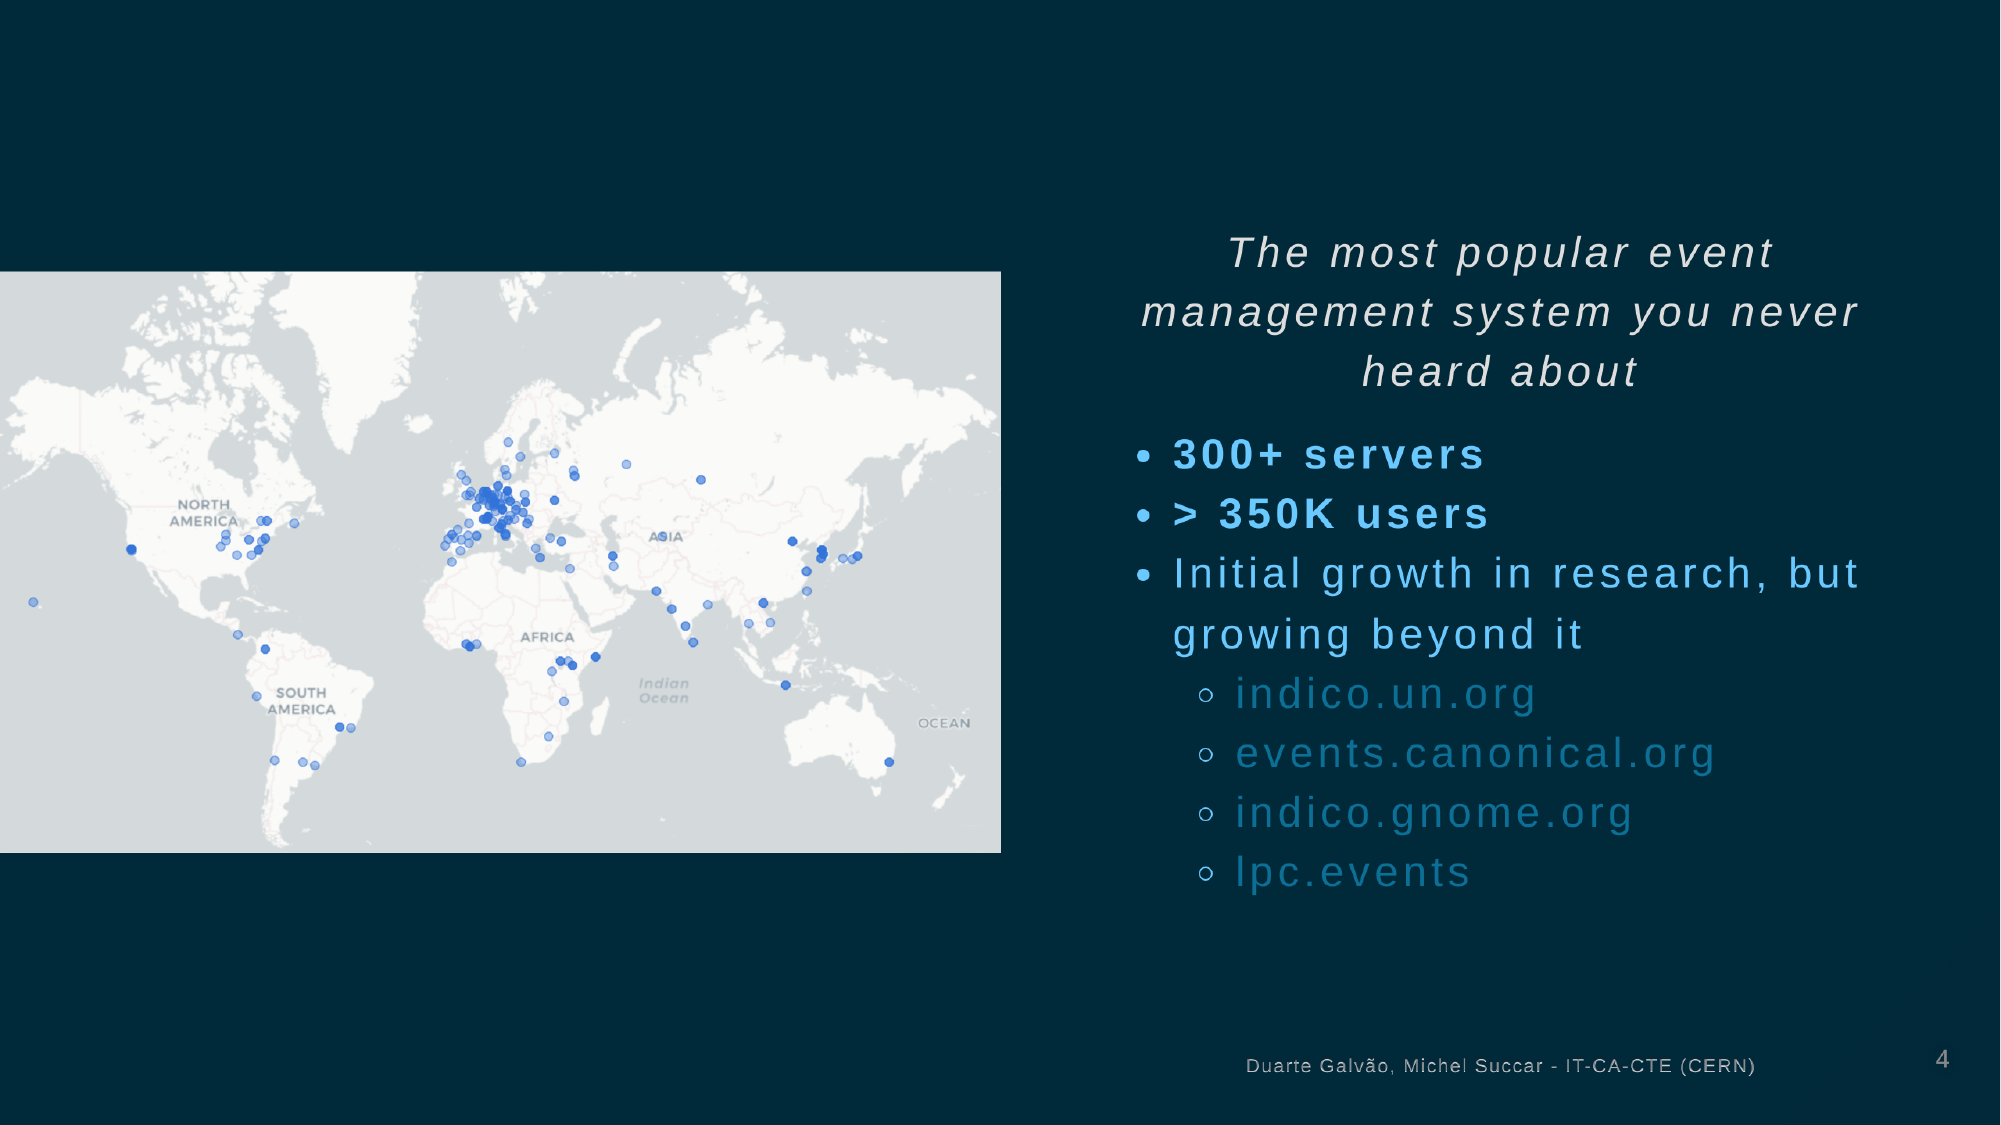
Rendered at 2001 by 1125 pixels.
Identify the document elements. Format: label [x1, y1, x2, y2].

picture [1540, 355, 1560, 386]
picture [1456, 626, 1475, 648]
picture [1233, 560, 1243, 587]
picture [1138, 570, 1149, 580]
picture [1680, 245, 1699, 266]
picture [1514, 245, 1524, 275]
picture [1686, 565, 1695, 587]
picture [1442, 446, 1454, 468]
picture [1203, 440, 1223, 468]
picture [1572, 236, 1580, 266]
picture [1335, 446, 1353, 468]
picture [1844, 304, 1857, 325]
picture [1603, 565, 1619, 587]
picture [1433, 560, 1443, 587]
picture [1690, 1058, 1699, 1063]
picture [1412, 446, 1431, 468]
picture [1354, 565, 1363, 587]
picture [1307, 499, 1331, 527]
picture [1762, 240, 1772, 267]
picture [1337, 1061, 1345, 1072]
picture [1615, 245, 1623, 266]
picture [1733, 245, 1741, 266]
picture [1690, 1068, 1700, 1072]
picture [1832, 566, 1837, 587]
picture [1452, 557, 1469, 587]
picture [1525, 1061, 1532, 1072]
picture [1175, 627, 1193, 657]
picture [1647, 1058, 1656, 1071]
picture [1545, 245, 1554, 267]
picture [1239, 304, 1259, 326]
picture [1556, 245, 1564, 266]
picture [1250, 499, 1269, 528]
picture [0, 272, 1000, 852]
picture [1512, 363, 1532, 386]
picture [1744, 244, 1752, 266]
picture [1324, 565, 1335, 587]
picture [1232, 440, 1251, 468]
picture [1522, 244, 1535, 267]
picture [1420, 363, 1440, 386]
picture [1372, 244, 1392, 267]
picture [1586, 244, 1607, 267]
picture [1628, 565, 1646, 587]
picture [1689, 304, 1708, 326]
picture [1258, 236, 1267, 266]
picture [1231, 238, 1254, 266]
picture [1321, 1063, 1332, 1072]
picture [1417, 505, 1436, 528]
picture [1651, 244, 1670, 267]
picture [1175, 504, 1195, 524]
picture [1429, 627, 1447, 657]
picture [1248, 1058, 1257, 1071]
picture [1379, 1061, 1386, 1072]
picture [1506, 304, 1524, 326]
picture [1359, 506, 1378, 528]
picture [1533, 301, 1543, 326]
picture [1355, 244, 1363, 266]
picture [1393, 304, 1413, 325]
picture [1364, 355, 1373, 385]
picture [1447, 506, 1459, 527]
picture [1451, 1061, 1459, 1072]
picture [1143, 304, 1163, 325]
picture [1735, 1058, 1739, 1071]
picture [1598, 364, 1608, 386]
picture [1329, 626, 1346, 657]
picture [1307, 446, 1325, 468]
picture [1491, 1063, 1498, 1072]
picture [1365, 304, 1385, 326]
picture [1737, 565, 1747, 587]
picture [1704, 565, 1721, 587]
picture [1250, 627, 1277, 648]
picture [1325, 304, 1344, 325]
picture [1398, 566, 1427, 587]
picture [1820, 566, 1831, 587]
picture [1422, 299, 1432, 326]
picture [1488, 244, 1507, 267]
picture [1375, 618, 1392, 648]
picture [1183, 304, 1202, 326]
picture [1175, 440, 1195, 468]
picture [1569, 363, 1589, 386]
picture [1402, 626, 1421, 648]
picture [1468, 363, 1481, 386]
picture [1846, 561, 1856, 587]
picture [1220, 304, 1231, 325]
picture [1205, 627, 1209, 648]
picture [1457, 245, 1467, 275]
picture [1138, 510, 1149, 521]
picture [1465, 244, 1479, 267]
picture [1656, 565, 1677, 587]
picture [1477, 1061, 1486, 1072]
picture [1513, 618, 1531, 648]
picture [1661, 1058, 1670, 1071]
picture [1462, 446, 1481, 468]
picture [1261, 444, 1281, 465]
picture [1400, 244, 1418, 267]
picture [1454, 304, 1472, 326]
picture [1570, 622, 1580, 648]
picture [1307, 626, 1318, 648]
picture [1222, 626, 1241, 648]
picture [1211, 304, 1219, 325]
picture [1269, 244, 1278, 266]
picture [1486, 626, 1503, 648]
picture [1815, 304, 1836, 326]
picture [1480, 355, 1490, 385]
picture [1265, 565, 1285, 587]
picture [1367, 1058, 1374, 1072]
picture [1198, 565, 1209, 587]
picture [1342, 244, 1353, 266]
picture [1448, 363, 1461, 385]
picture [1556, 566, 1560, 587]
picture [1704, 244, 1725, 267]
picture [1325, 566, 1342, 596]
picture [1511, 565, 1528, 587]
picture [1609, 364, 1617, 385]
picture [1549, 304, 1568, 326]
picture [1371, 565, 1390, 587]
picture [1364, 447, 1370, 468]
picture [1477, 304, 1501, 335]
picture [1705, 1058, 1714, 1071]
picture [1467, 505, 1485, 528]
picture [1598, 304, 1608, 325]
picture [1660, 304, 1680, 326]
picture [1574, 565, 1592, 587]
picture [1383, 447, 1404, 468]
picture [1733, 304, 1752, 325]
picture [1374, 363, 1383, 385]
picture [1296, 304, 1317, 326]
picture [1278, 499, 1297, 528]
picture [1792, 557, 1796, 587]
picture [1287, 244, 1306, 267]
picture [1720, 1058, 1728, 1071]
picture [1221, 499, 1240, 528]
picture [1164, 304, 1174, 325]
picture [1631, 304, 1654, 335]
picture [1626, 358, 1636, 386]
picture [1577, 304, 1597, 325]
picture [1138, 451, 1149, 461]
picture [1275, 1061, 1282, 1071]
picture [1730, 557, 1735, 587]
picture [1611, 1059, 1618, 1068]
picture [1797, 565, 1810, 587]
picture [1302, 1061, 1310, 1069]
picture [1392, 363, 1412, 386]
picture [1427, 240, 1437, 267]
picture [1193, 566, 1197, 587]
picture [1332, 245, 1340, 266]
picture [1937, 1050, 1948, 1067]
picture [1762, 304, 1781, 326]
picture [1389, 505, 1408, 528]
picture [1346, 304, 1356, 325]
picture [1791, 304, 1810, 325]
picture [1301, 627, 1306, 648]
picture [1268, 304, 1289, 335]
